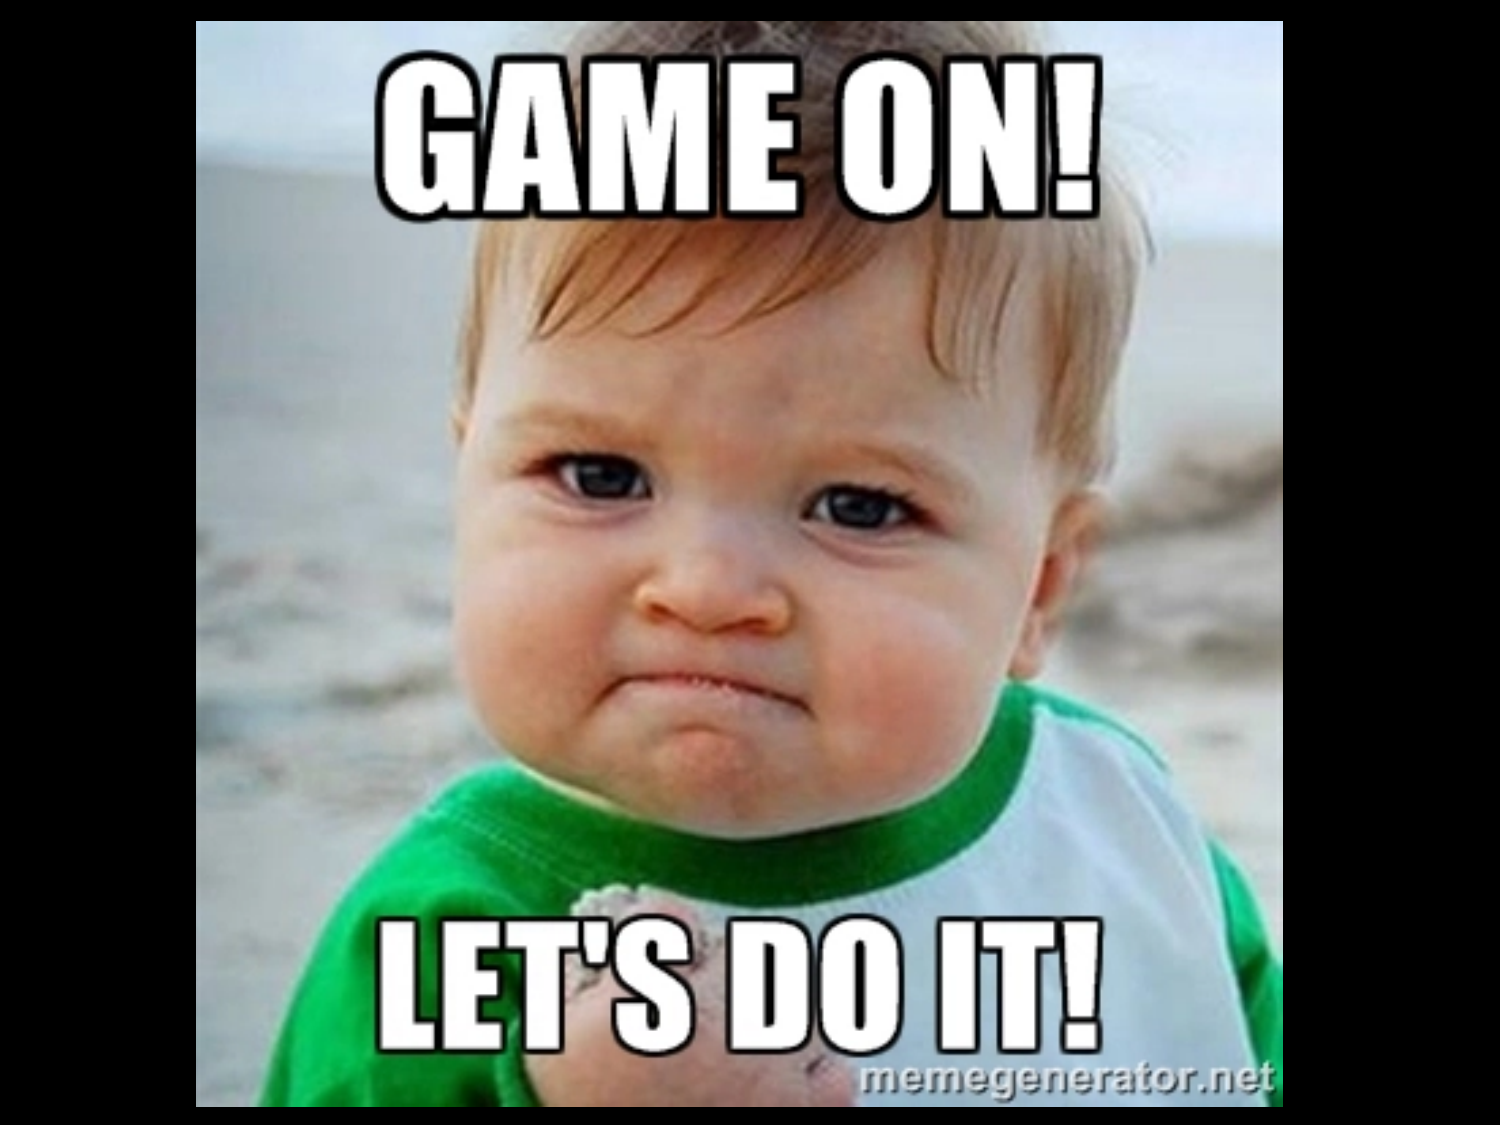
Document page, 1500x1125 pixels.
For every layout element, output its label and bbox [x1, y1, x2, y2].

picture [196, 20, 1283, 1108]
